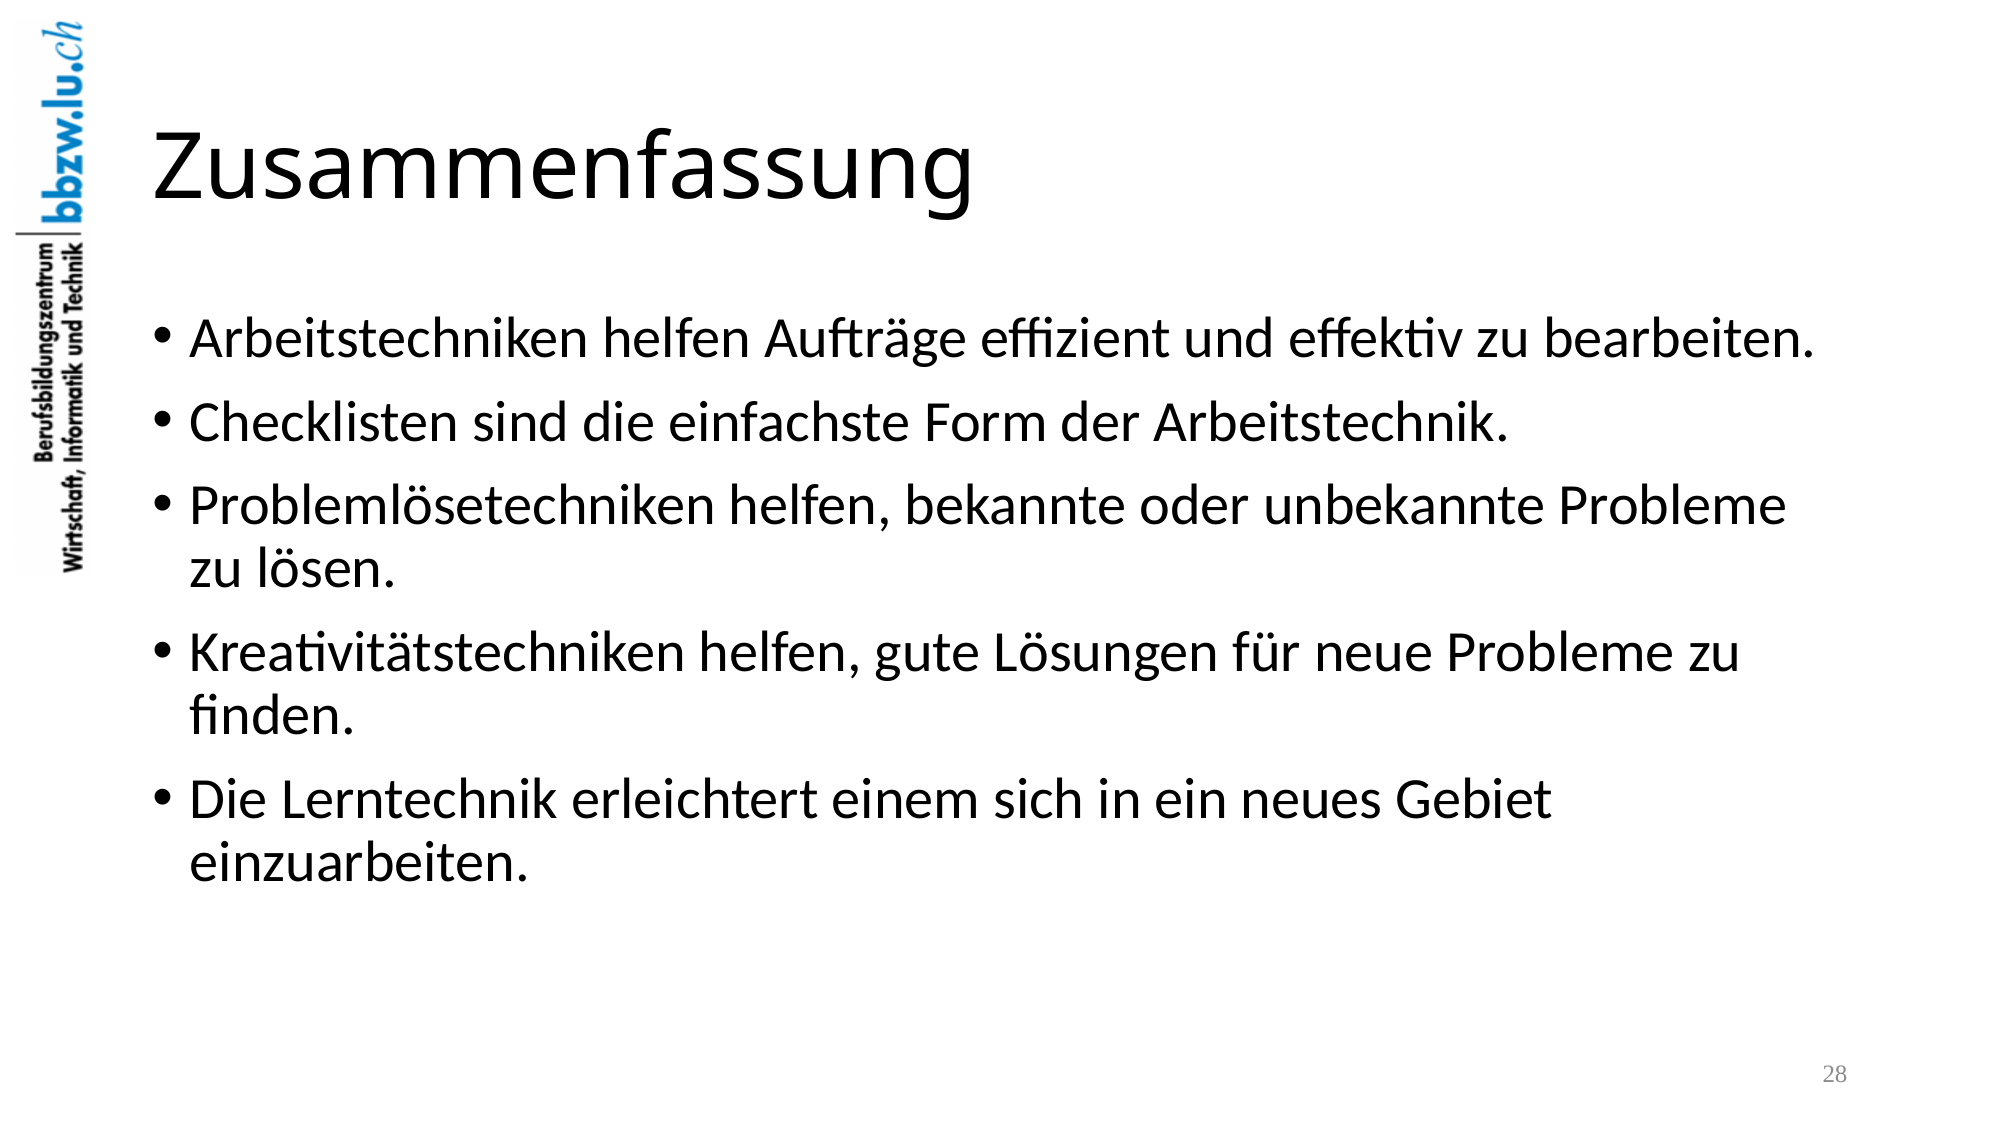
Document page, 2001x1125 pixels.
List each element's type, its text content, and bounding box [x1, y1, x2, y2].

title Zusammenfassung [137, 59, 1863, 278]
list Arbeitstechniken helfen Aufträge effizient und effektiv zu bearbeiten. Checklisten sind die einfachste Form der Arbeitstechnik. Problemlösetechniken helfen, bekannte oder unbekannte Probleme zu lösen. Kreativitätstechniken helfen, gute Lösungen für neue Probleme zu finden. Die Lerntechnik erleichtert einem sich in ein neues Gebiet einzuarbeiten. [137, 299, 1863, 1014]
slide_number 28 [1412, 1042, 1863, 1103]
picture [16, 20, 88, 574]
